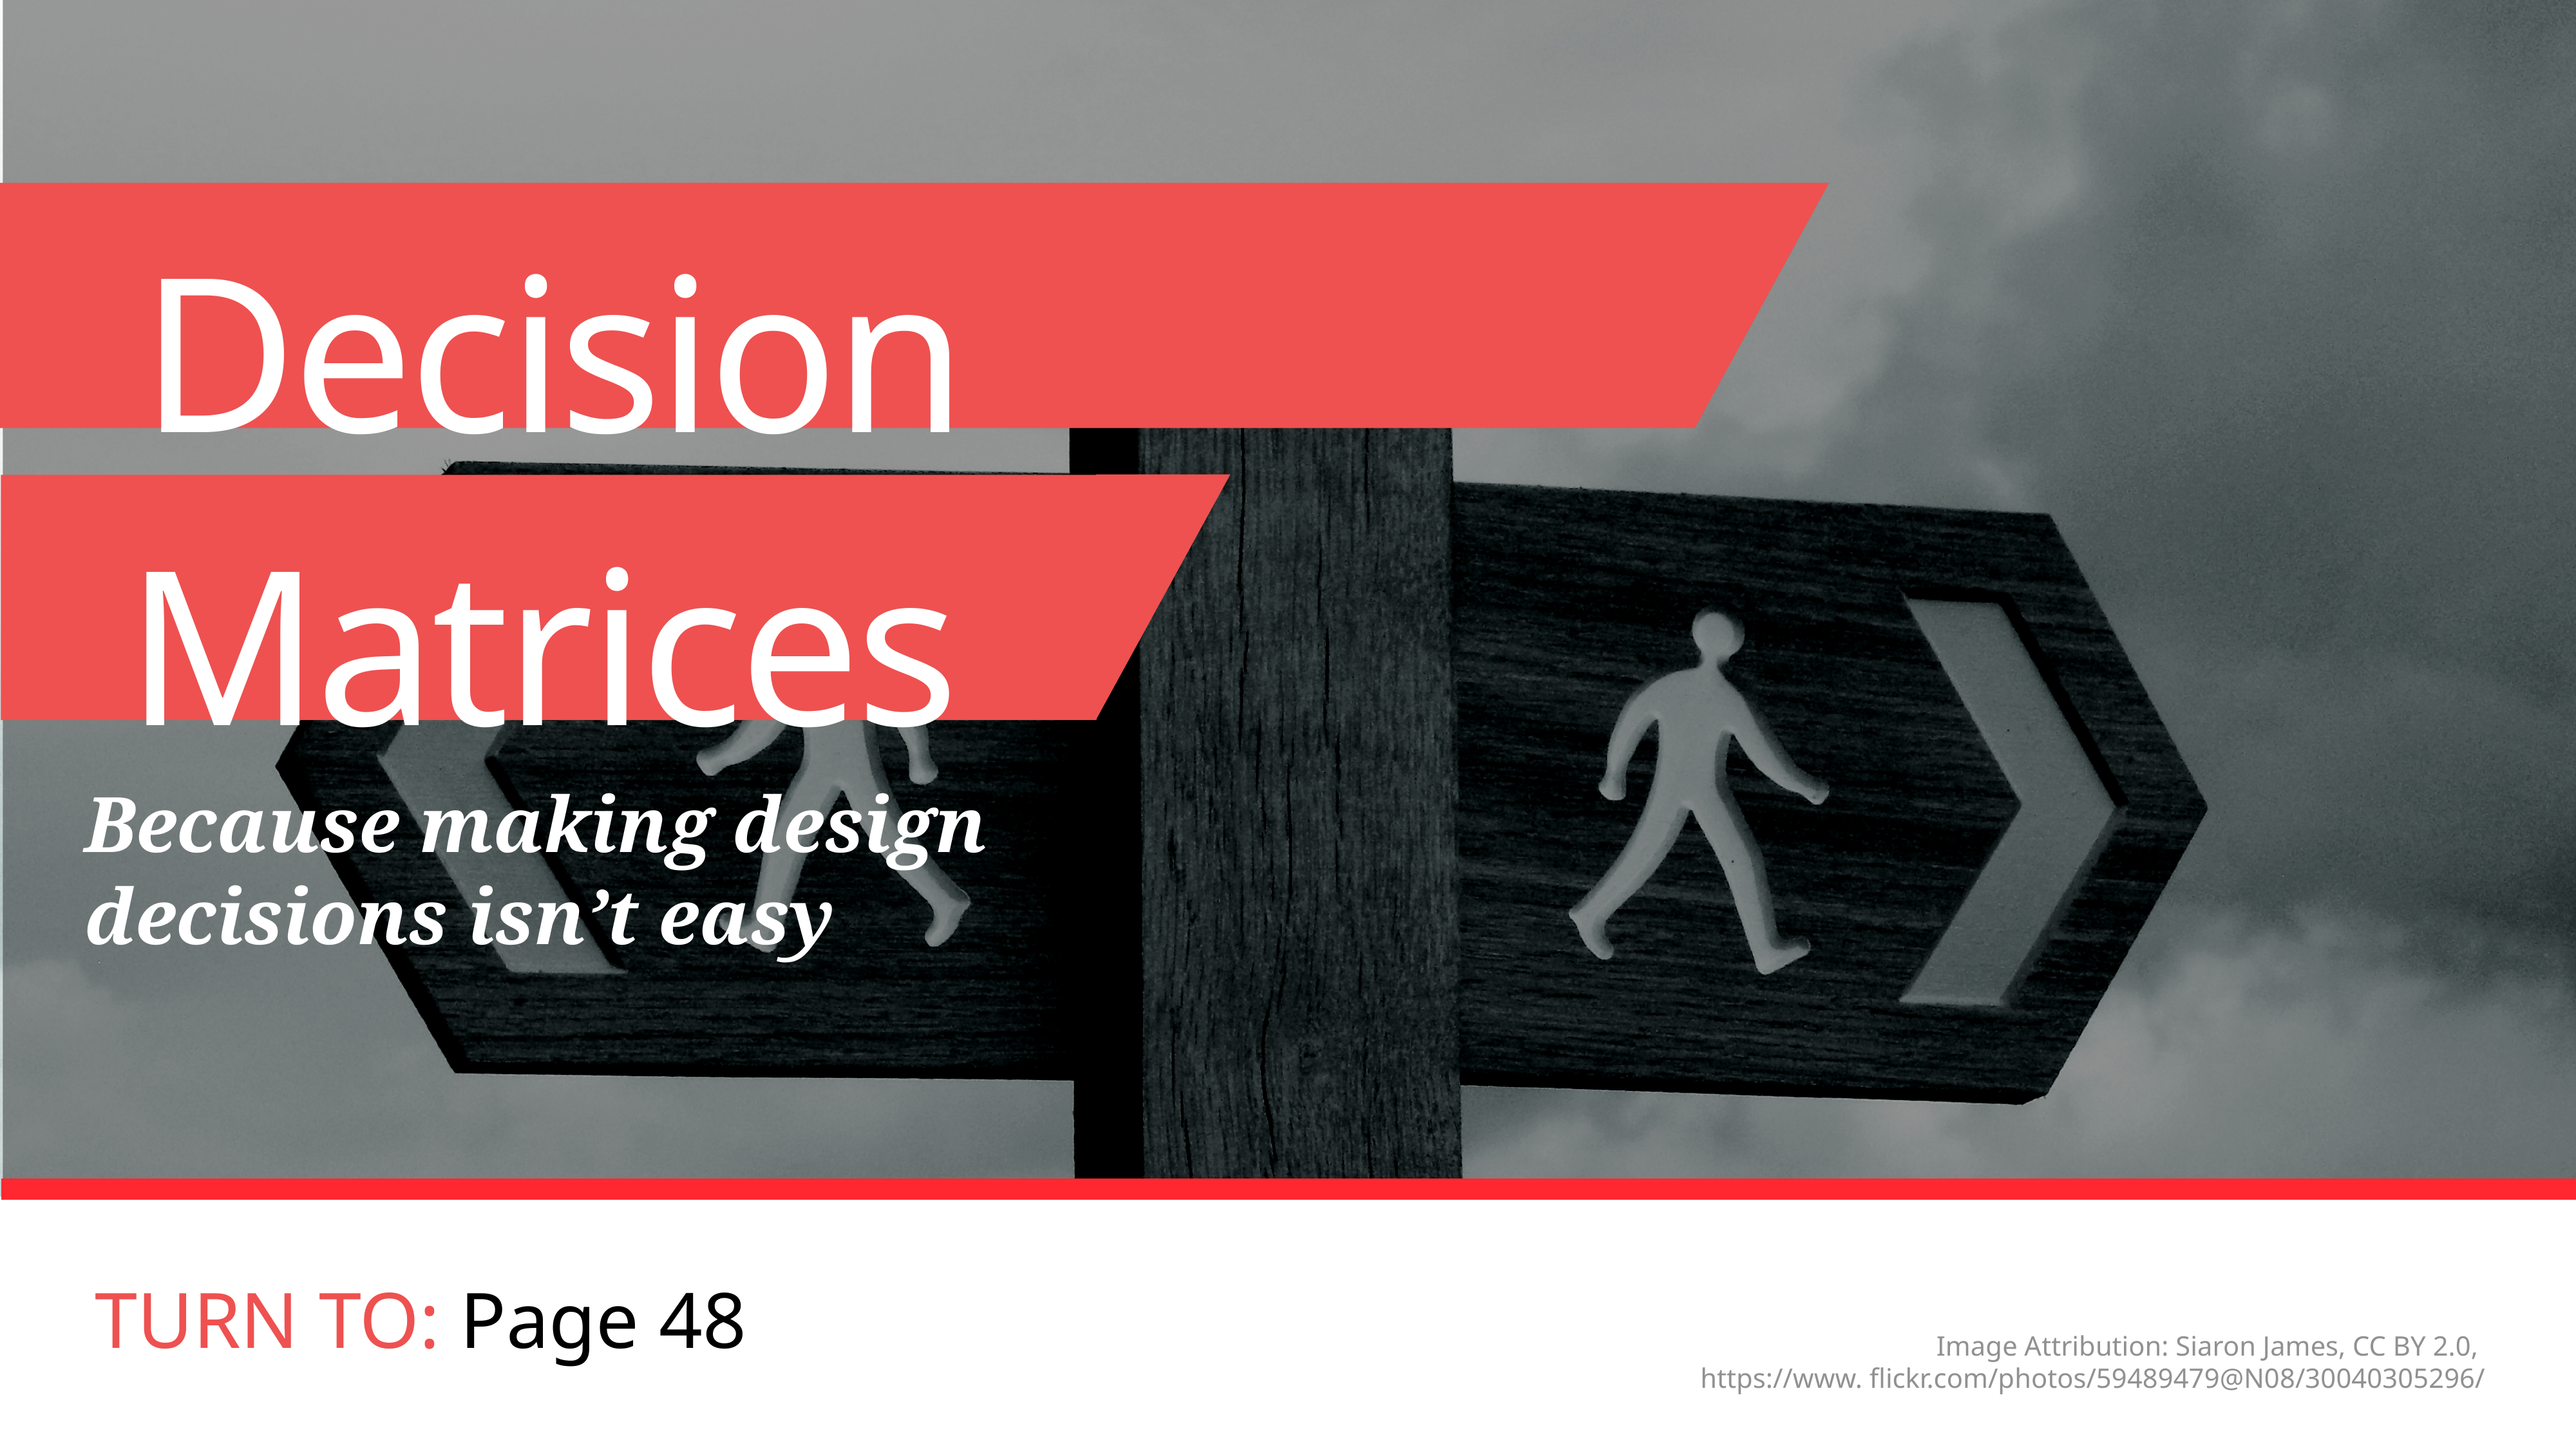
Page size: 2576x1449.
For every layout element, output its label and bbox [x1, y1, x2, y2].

text_box [0, 0, 2576, 1401]
